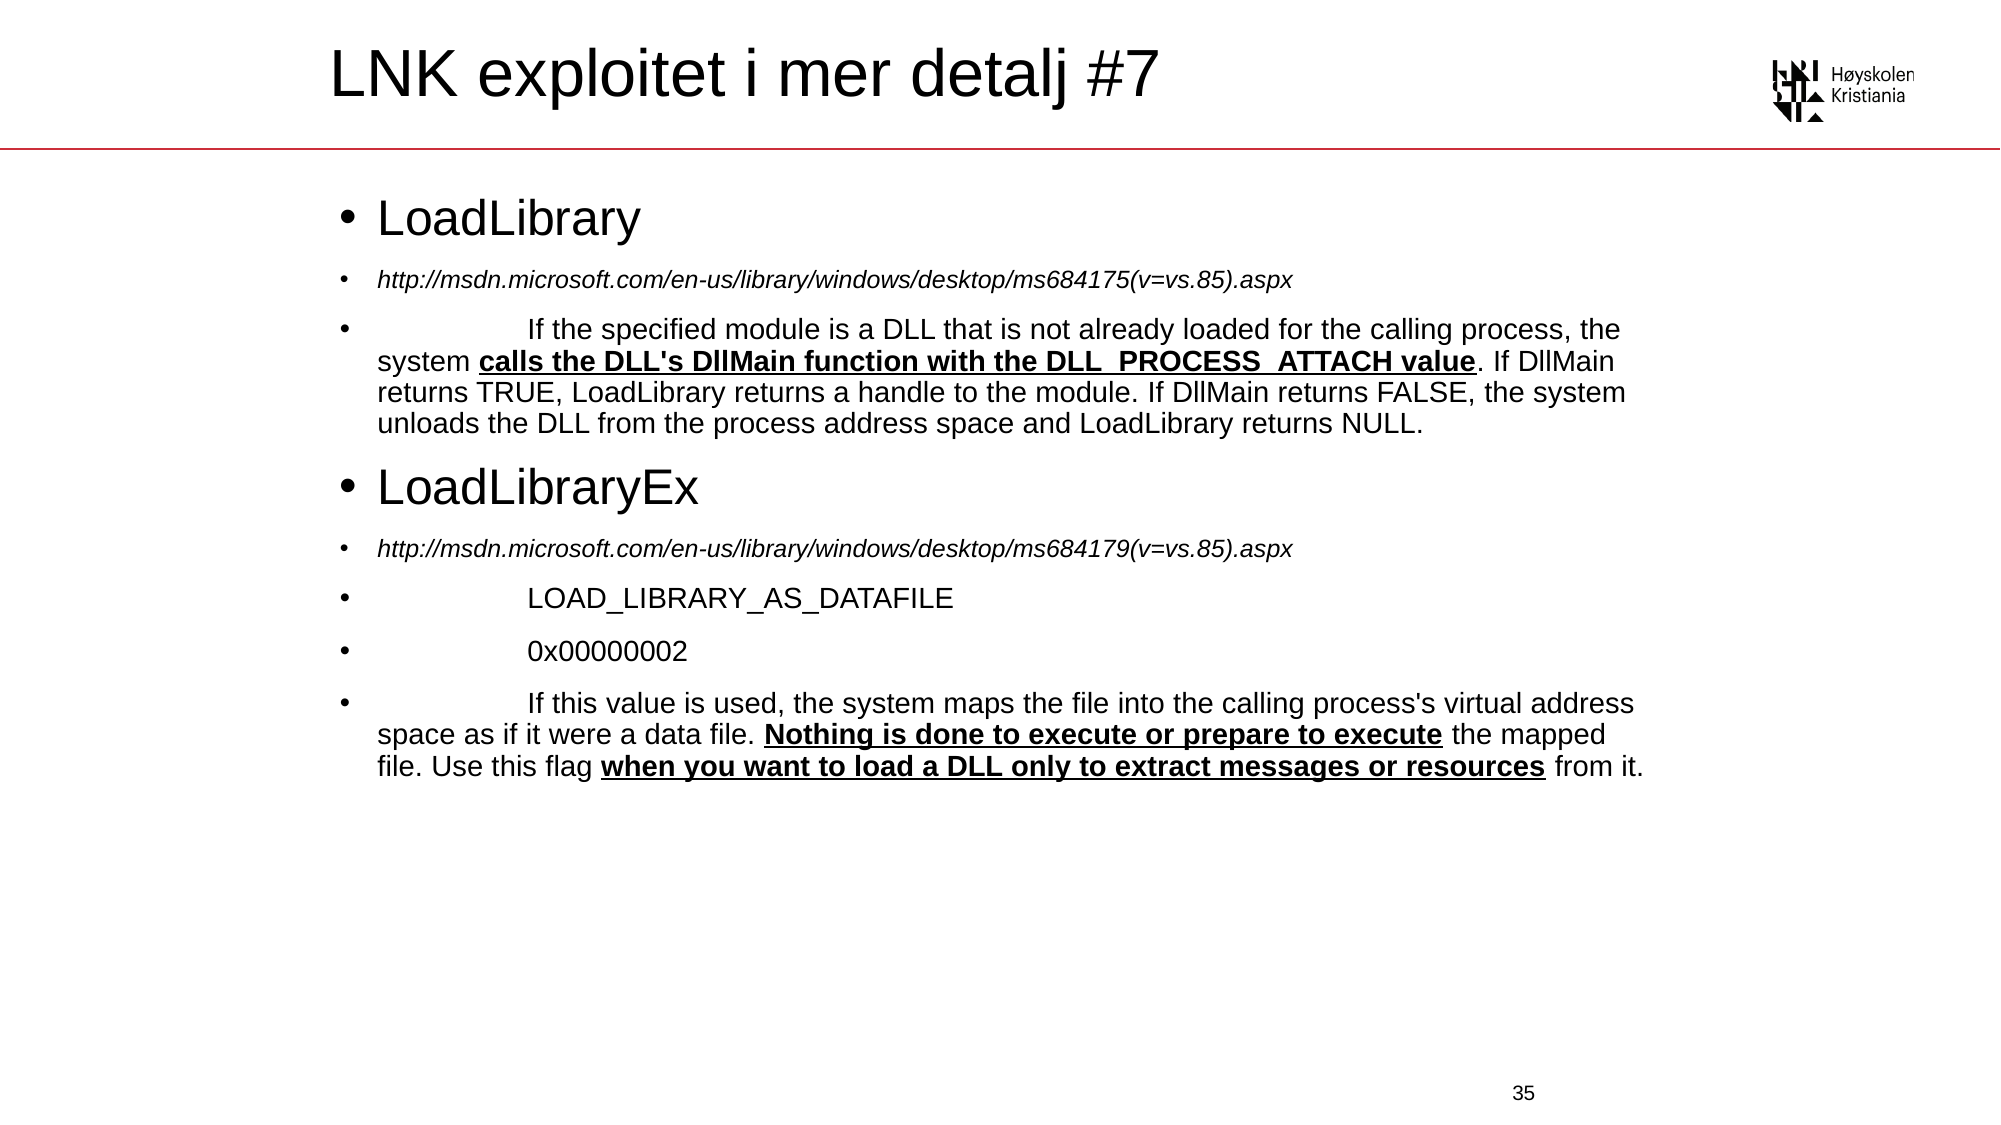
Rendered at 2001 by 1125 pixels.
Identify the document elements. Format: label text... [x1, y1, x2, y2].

title LNK exploitet i mer detalj #7 [314, 31, 1665, 135]
text_box 35 [1200, 1062, 1550, 1123]
list LoadLibrary http://msdn.microsoft.com/en-us/library/windows/desktop/ms684175(v=vs.85).aspx If the specified module is a DLL that is not already loaded for the calling process, the system calls the DLL's DllMain function with the DLL_PROCESS_ATTACH value. If DllMain returns TRUE, LoadLibrary returns a handle to the module. If DllMain returns FALSE, the system unloads the DLL from the process address space and LoadLibrary returns NULL. LoadLibraryEx http://msdn.microsoft.com/en-us/library/windows/desktop/ms684179(v=vs.85).aspx LOAD_LIBRARY_AS_DATAFILE 0x00000002 If this value is used, the system maps the file into the calling process's virtual address space as if it were a data file. Nothing is done to execute or prepare to execute the mapped file. Use this flag when you want to load a DLL only to extract messages or resources from it. [324, 184, 1675, 1047]
